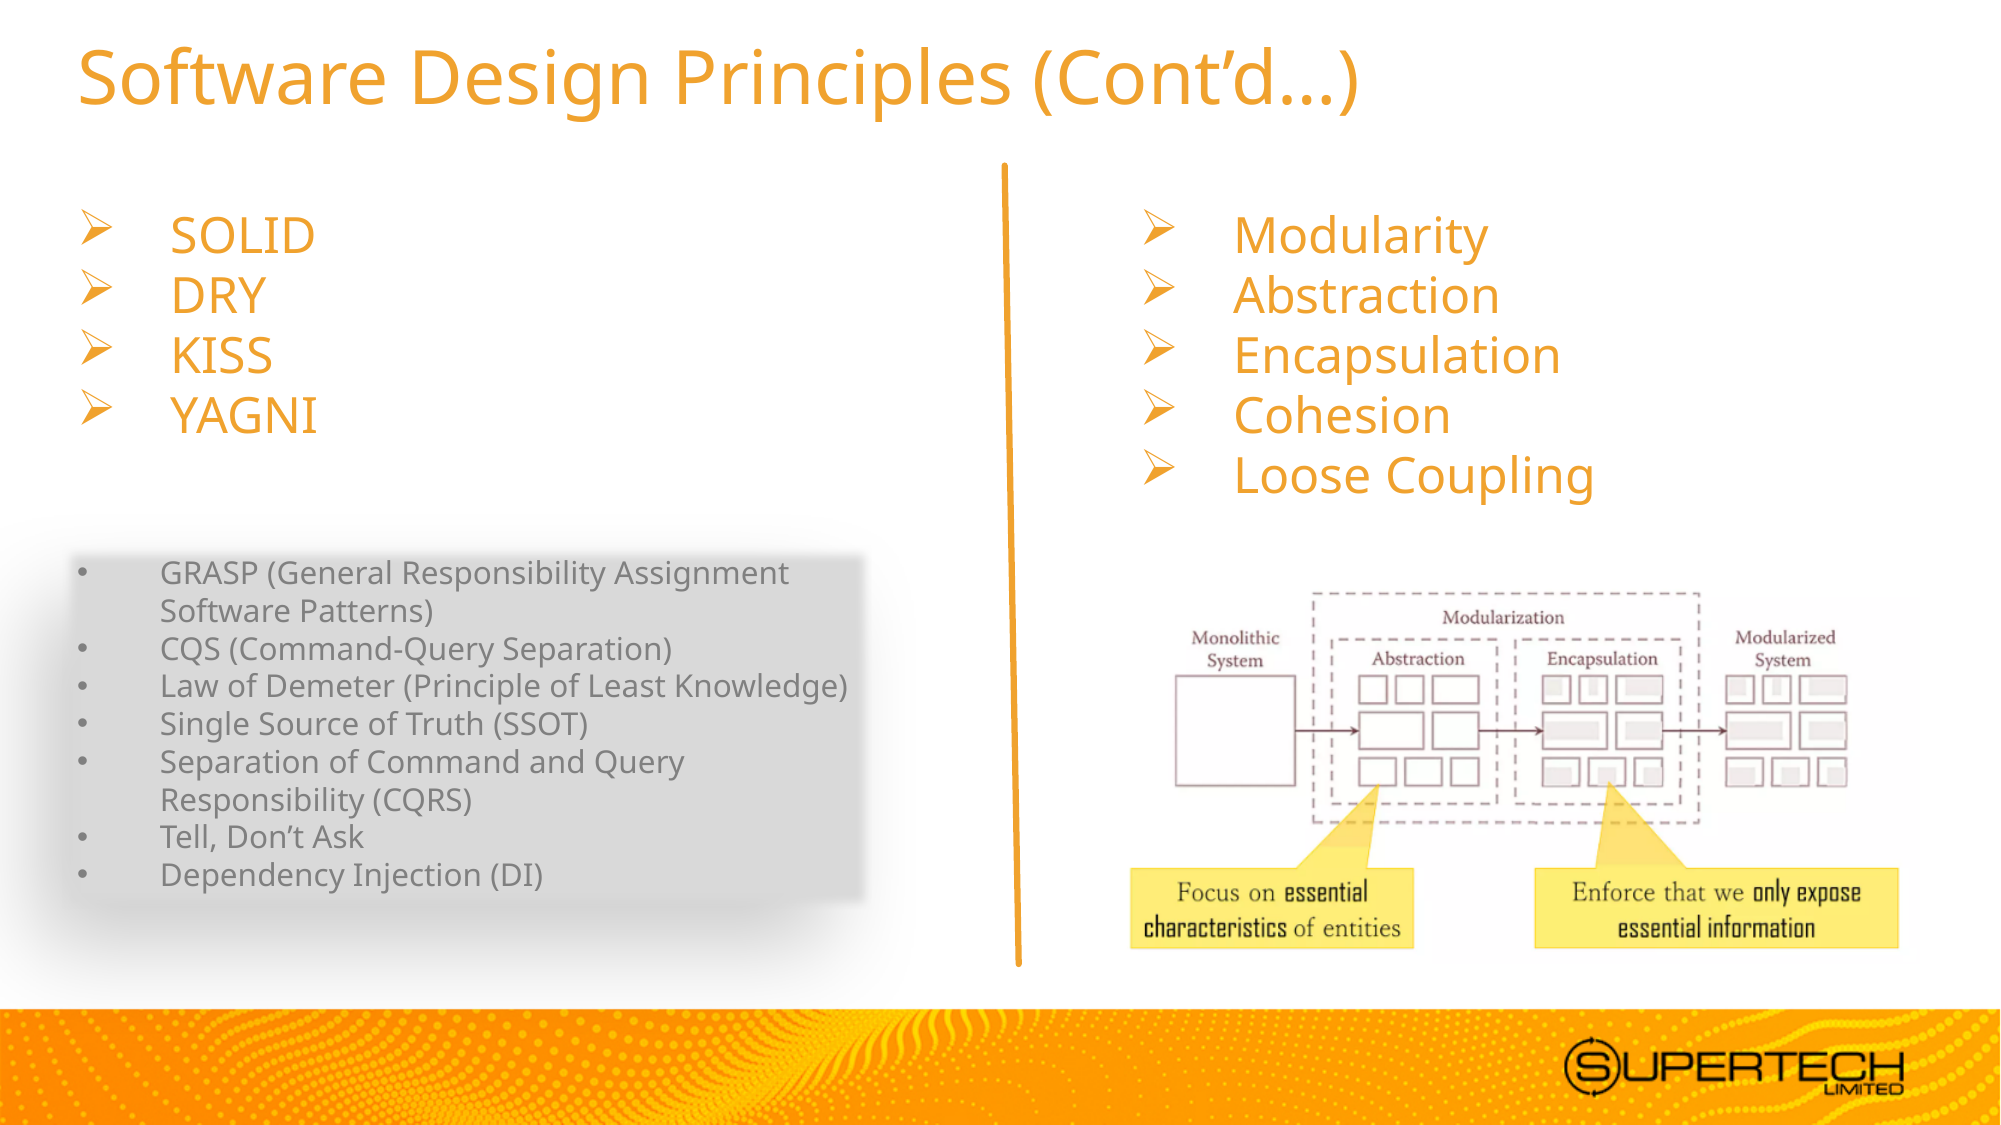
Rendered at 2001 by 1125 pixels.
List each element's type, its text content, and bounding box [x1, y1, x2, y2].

text_box GRASP (General Responsibility Assignment Software Patterns) CQS (Command-Query Separation) Law of Demeter (Principle of Least Knowledge) Single Source of Truth (SSOT) Separation of Command and Query Responsibility (CQRS) Tell, Don’t Ask Dependency Injection (DI) [80, 563, 856, 895]
title Software Design Principles (Cont’d…) [62, 22, 1948, 139]
picture [0, 0, 2001, 1125]
text_box SOLID DRY KISS YAGNI [62, 195, 872, 464]
text_box Modularity Abstraction Encapsulation Cohesion Loose Coupling [1124, 195, 1935, 874]
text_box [1004, 165, 1020, 965]
